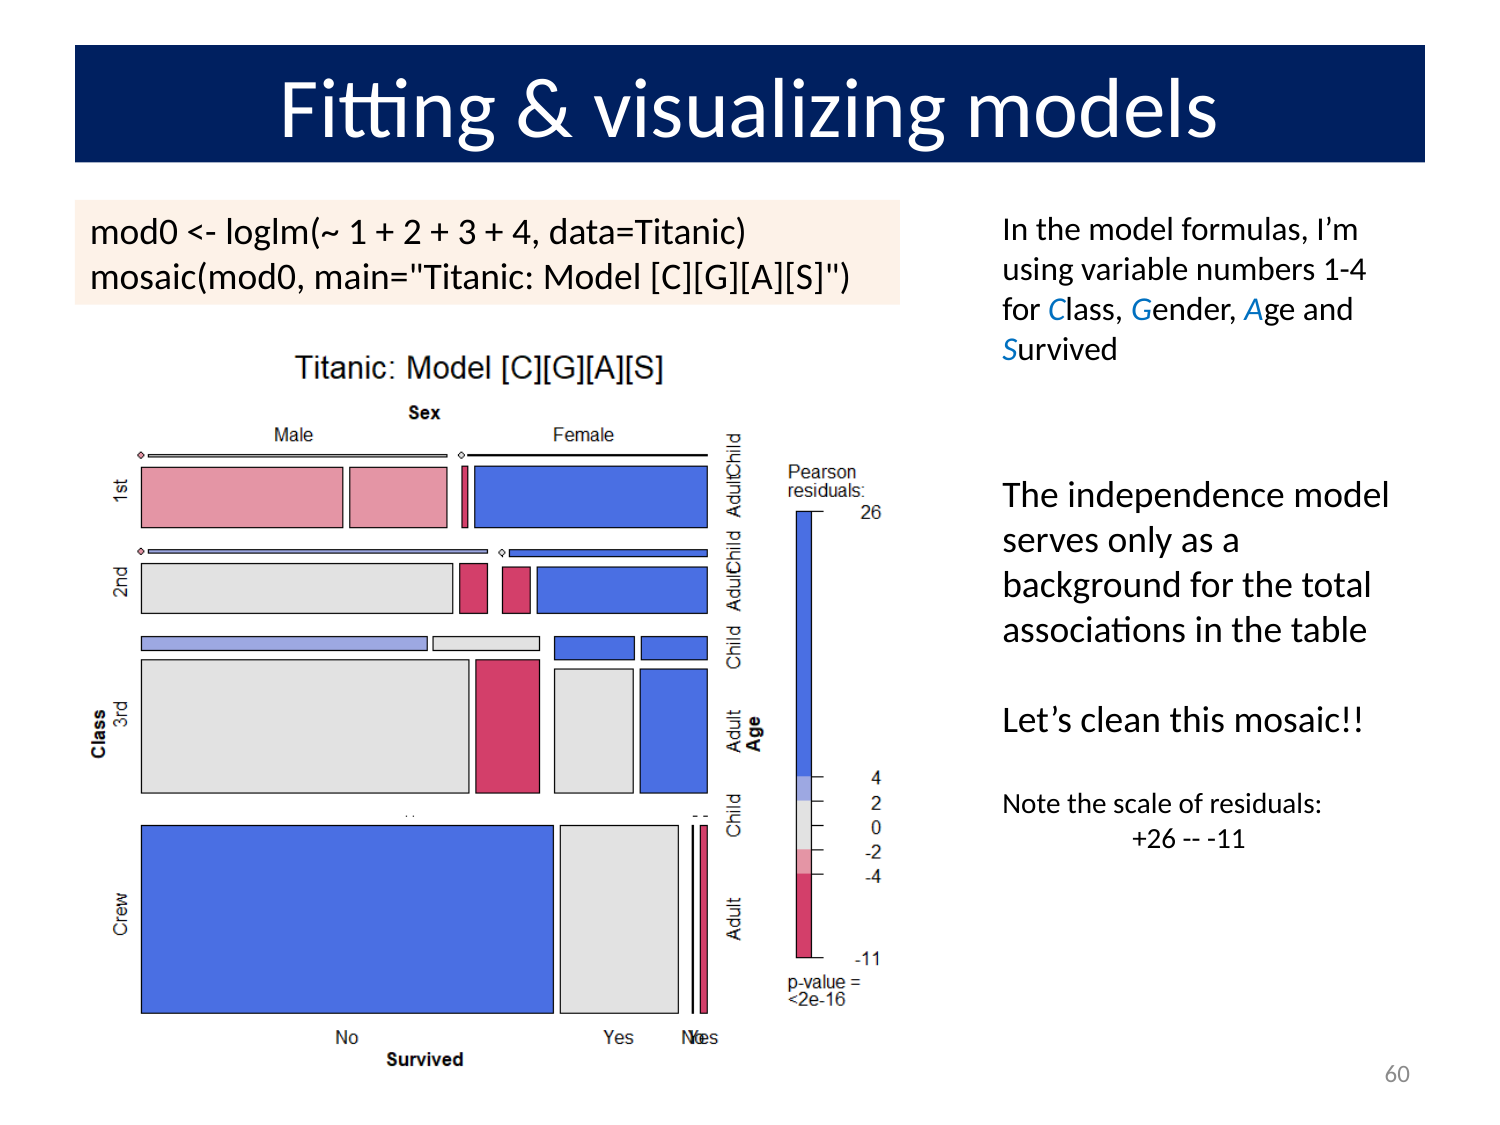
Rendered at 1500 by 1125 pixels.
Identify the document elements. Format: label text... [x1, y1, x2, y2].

picture [74, 344, 885, 1080]
text_box In the model formulas, I’m using variable numbers 1-4 for Class, Gender, Age and Survived [987, 199, 1425, 375]
text_box mod0 <- loglm(~ 1 + 2 + 3 + 4, data=Titanic) mosaic(mod0, main="Titanic: Model [C][G][A][S]") [74, 199, 900, 305]
text_box The independence model serves only as a background for the total associations in the table Let’s clean this mosaic!! Note the scale of residuals: +26 -- -11 [987, 462, 1413, 863]
slide_number 60 [1074, 1042, 1425, 1103]
title Fitting & visualizing models [75, 45, 1425, 163]
